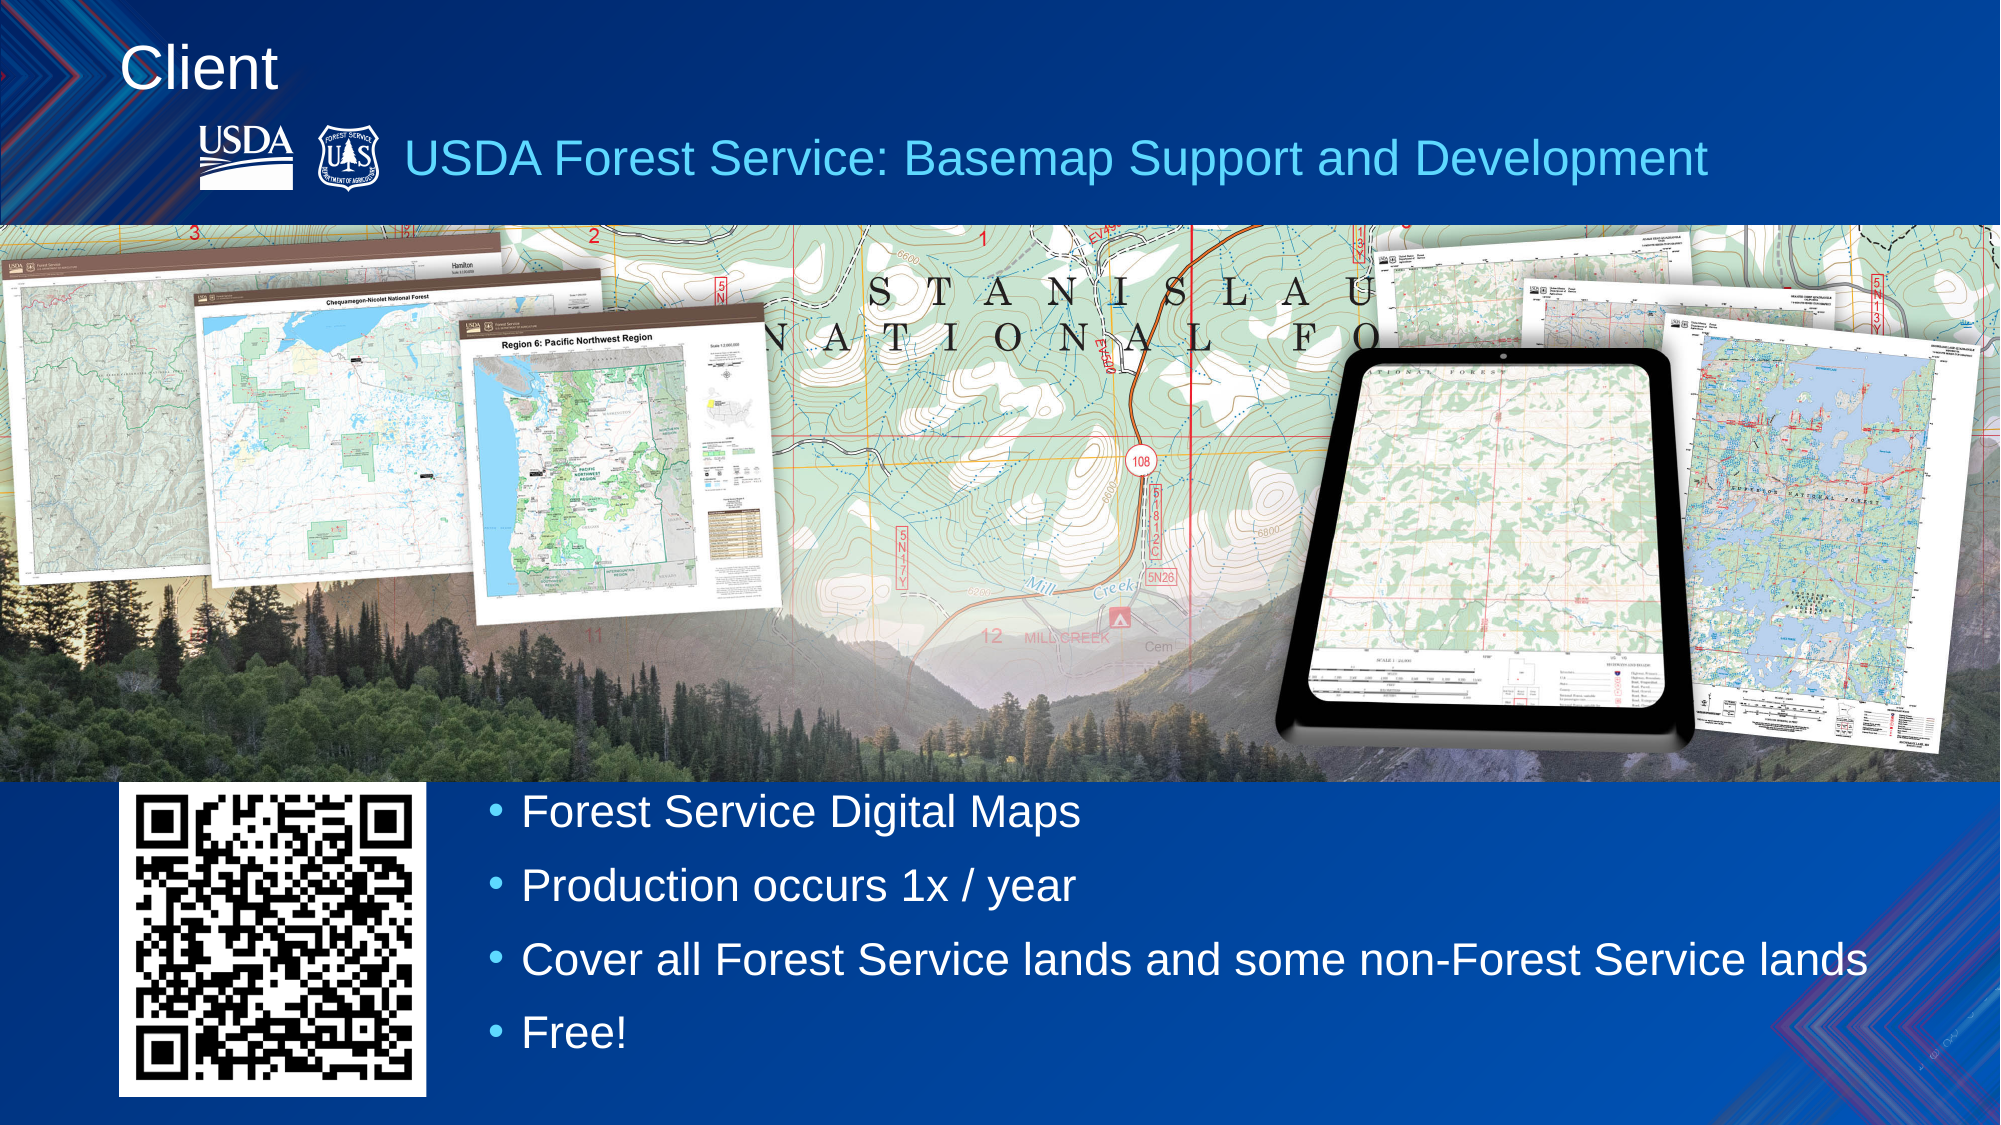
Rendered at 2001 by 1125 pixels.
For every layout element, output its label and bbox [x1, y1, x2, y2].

text_box [0, 792, 2000, 1125]
picture [0, 225, 2000, 783]
list [118, 793, 427, 1097]
text_box [199, 124, 379, 192]
text_box [0, 0, 2000, 225]
